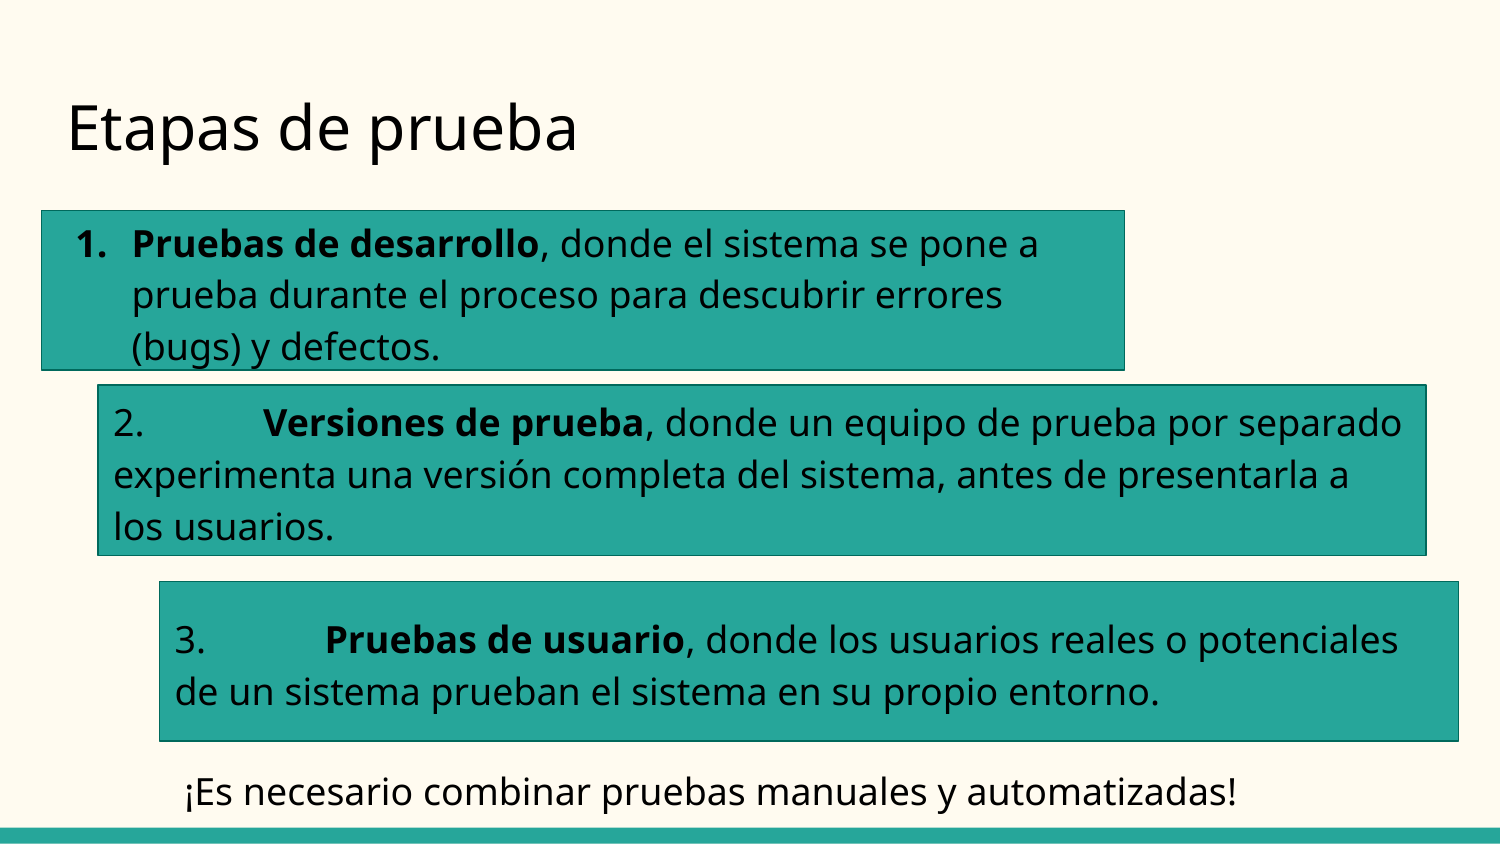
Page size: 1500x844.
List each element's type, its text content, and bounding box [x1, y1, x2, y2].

list ¡Es necesario combinar pruebas manuales y automatizadas! [169, 746, 1449, 822]
title Etapas de prueba [51, 72, 1449, 174]
text_box Pruebas de desarrollo, donde el sistema se pone a prueba durante el proceso para descubrir errores (bugs) y defectos. [41, 210, 1125, 371]
text_box 2. Versiones de prueba, donde un equipo de prueba por separado experimenta una versión completa del sistema, antes de presentarla a los usuarios. [98, 384, 1426, 556]
text_box 3. Pruebas de usuario, donde los usuarios reales o potenciales de un sistema prueban el sistema en su propio entorno. [159, 581, 1459, 741]
